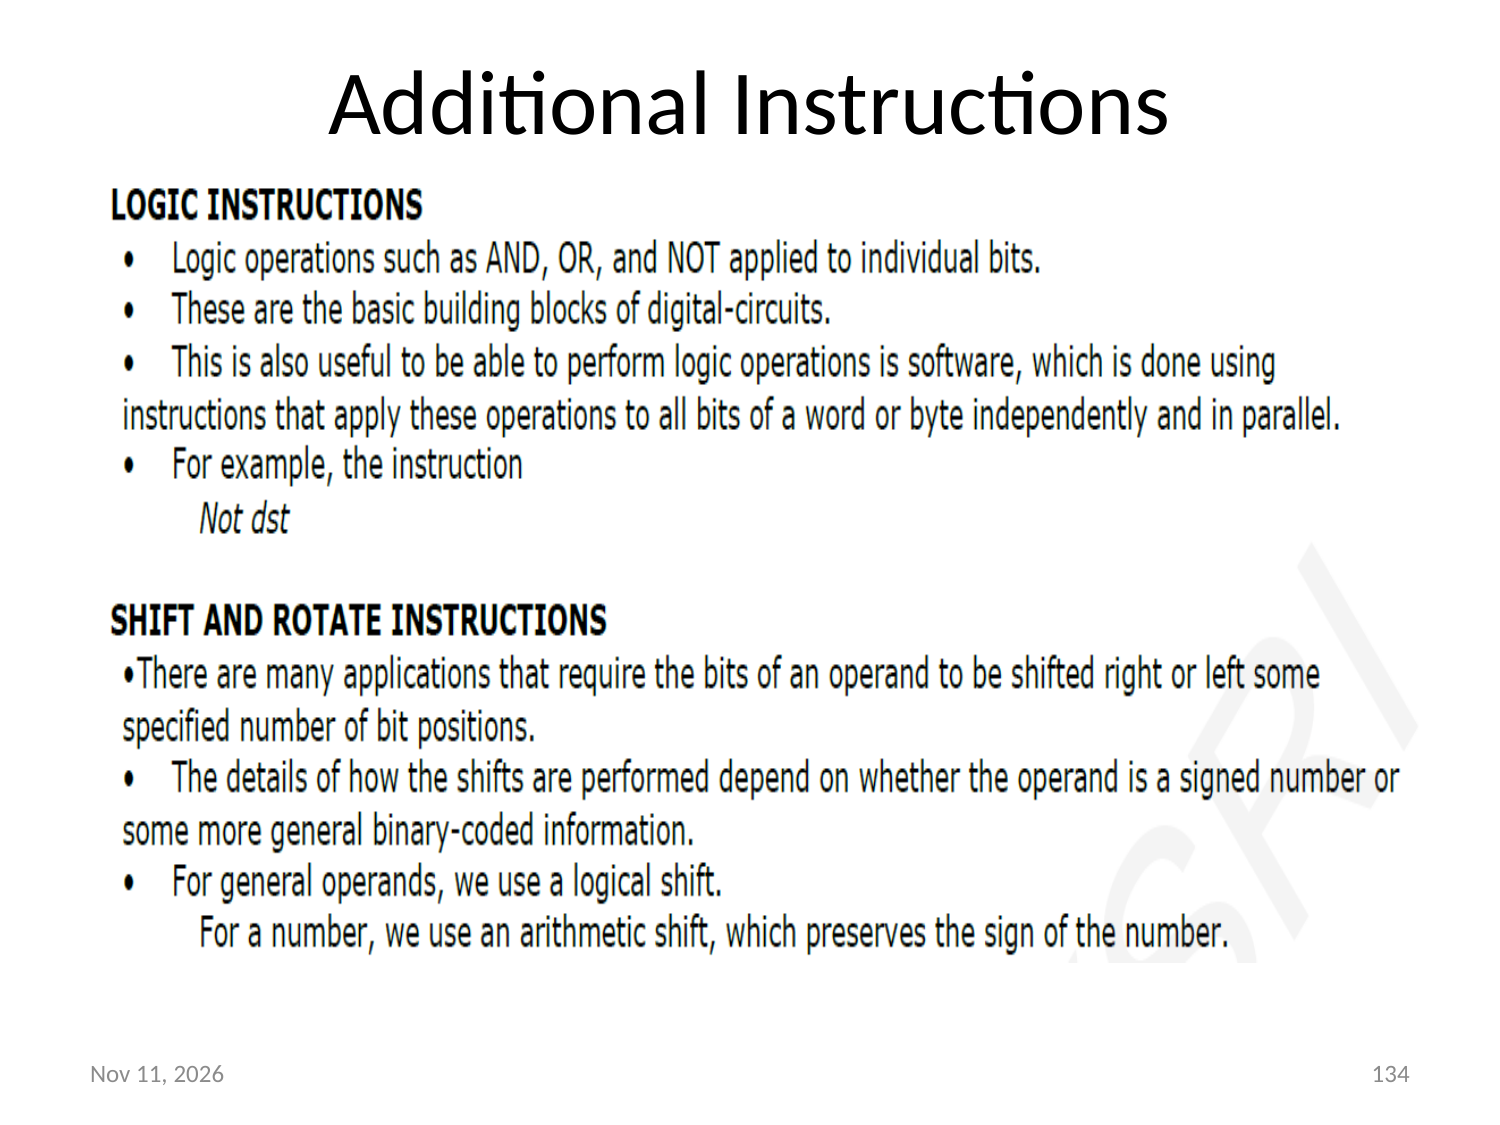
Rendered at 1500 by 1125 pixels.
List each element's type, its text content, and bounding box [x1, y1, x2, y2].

slide_number 14-Aug-19 [75, 1042, 425, 1103]
picture [97, 187, 1423, 963]
slide_number 134 [1074, 1042, 1425, 1103]
title Additional Instructions [74, 44, 1426, 151]
